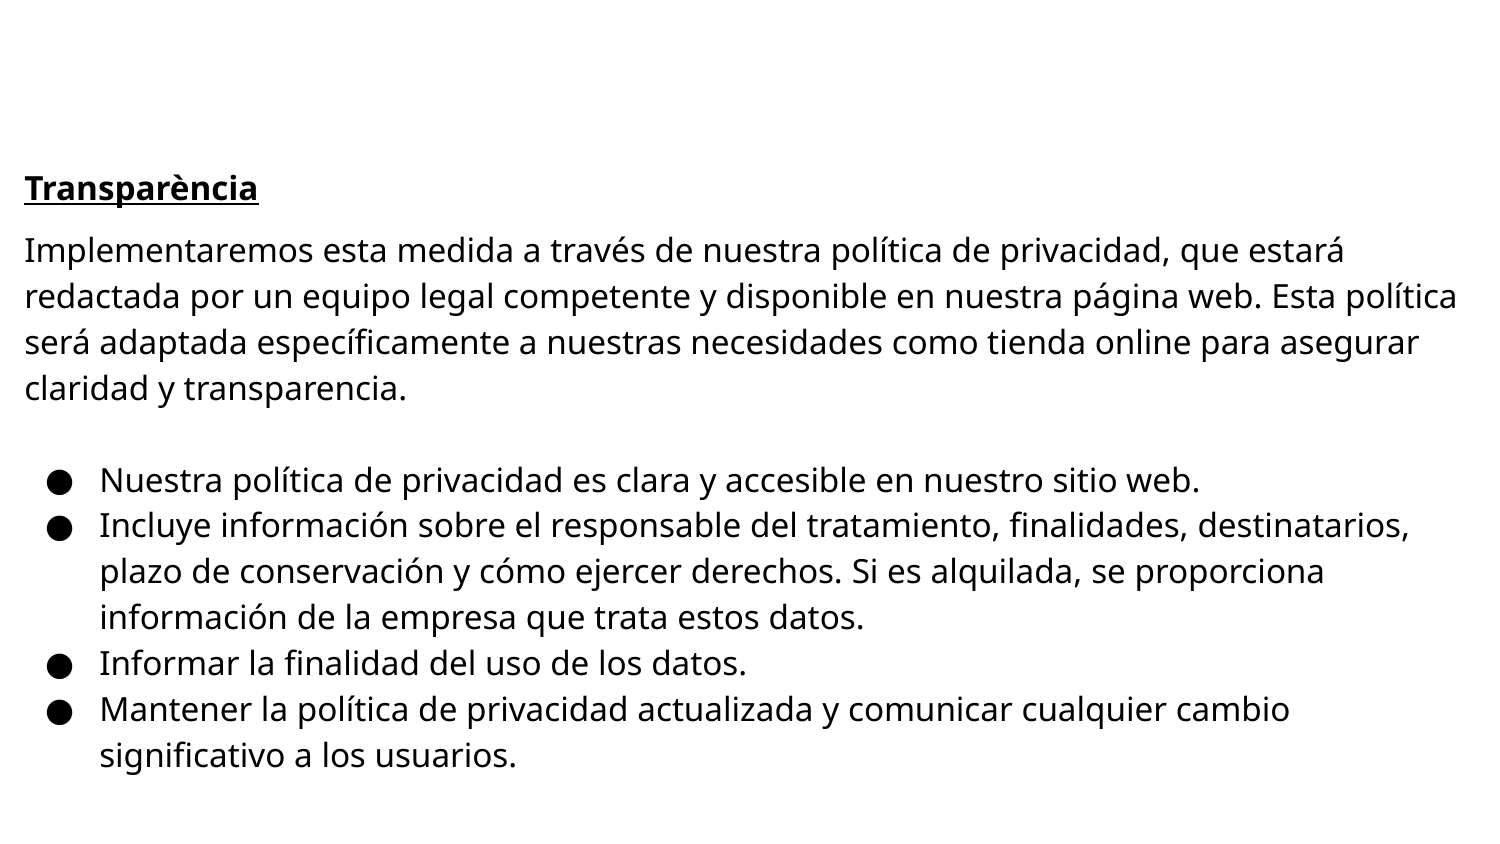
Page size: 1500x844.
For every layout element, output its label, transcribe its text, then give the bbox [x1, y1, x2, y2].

text_box Transparència Implementaremos esta medida a través de nuestra política de privacidad, que estará redactada por un equipo legal competente y disponible en nuestra página web. Esta política será adaptada específicamente a nuestras necesidades como tienda online para asegurar claridad y transparencia. Nuestra política de privacidad es clara y accesible en nuestro sitio web. Incluye información sobre el responsable del tratamiento, finalidades, destinatarios, plazo de conservación y cómo ejercer derechos. Si es alquilada, se proporciona información de la empresa que trata estos datos. Informar la finalidad del uso de los datos. Mantener la política de privacidad actualizada y comunicar cualquier cambio significativo a los usuarios. [9, 145, 1491, 789]
